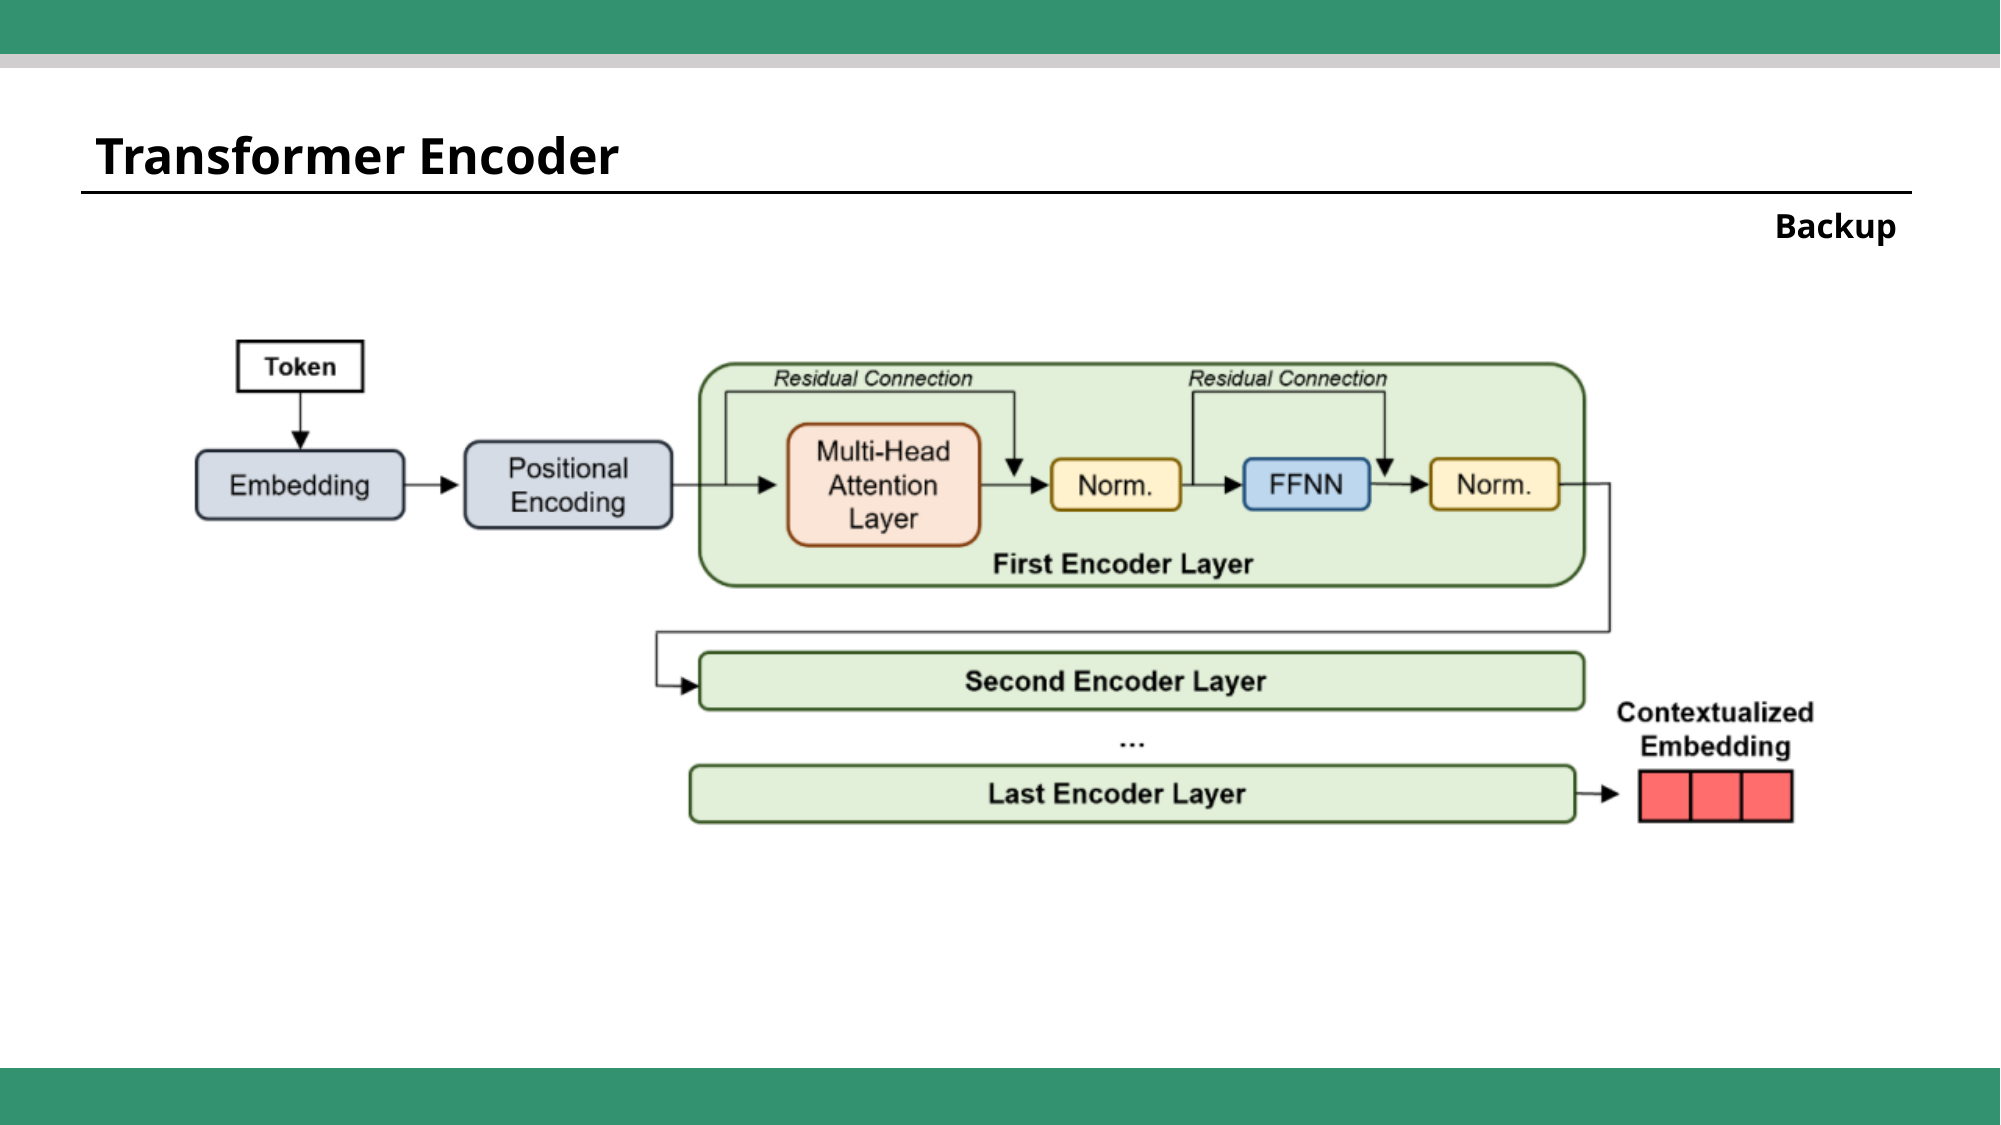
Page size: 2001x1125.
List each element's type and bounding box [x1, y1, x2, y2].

text_box [0, 1068, 2000, 1125]
text_box [0, 0, 2000, 67]
picture [153, 318, 1847, 883]
text_box [80, 116, 1912, 254]
